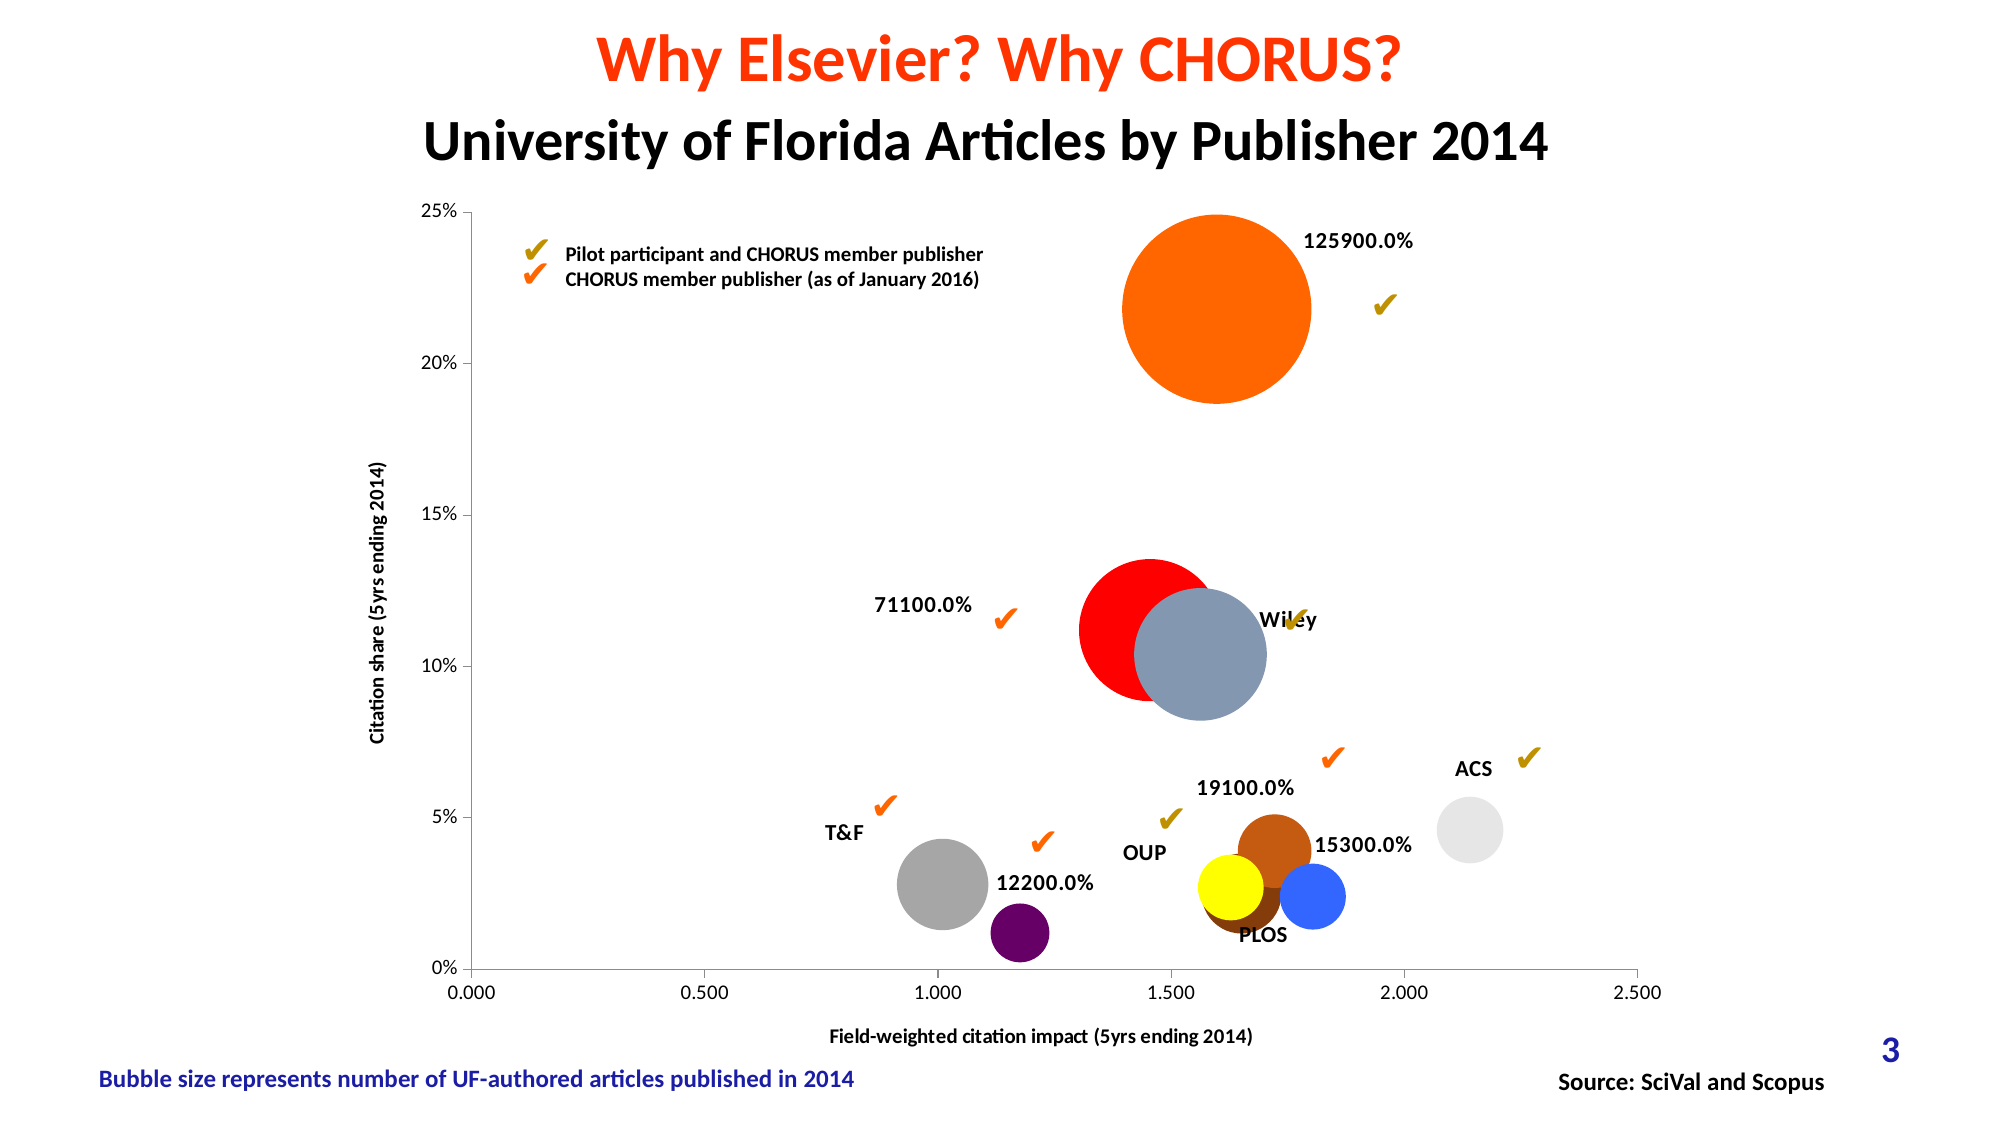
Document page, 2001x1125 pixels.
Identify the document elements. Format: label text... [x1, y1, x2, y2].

text_box 3 [1866, 1017, 1915, 1078]
chart [354, 183, 1679, 1058]
title Why Elsevier? Why CHORUS? [0, 28, 2000, 184]
text_box University of Florida Articles by Publisher 2014 [262, 95, 1738, 180]
text_box Bubble size represents number of UF-authored articles published in 2014 [84, 1055, 883, 1101]
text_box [504, 218, 1007, 304]
text_box Source: SciVal and Scopus [1543, 1058, 1840, 1103]
